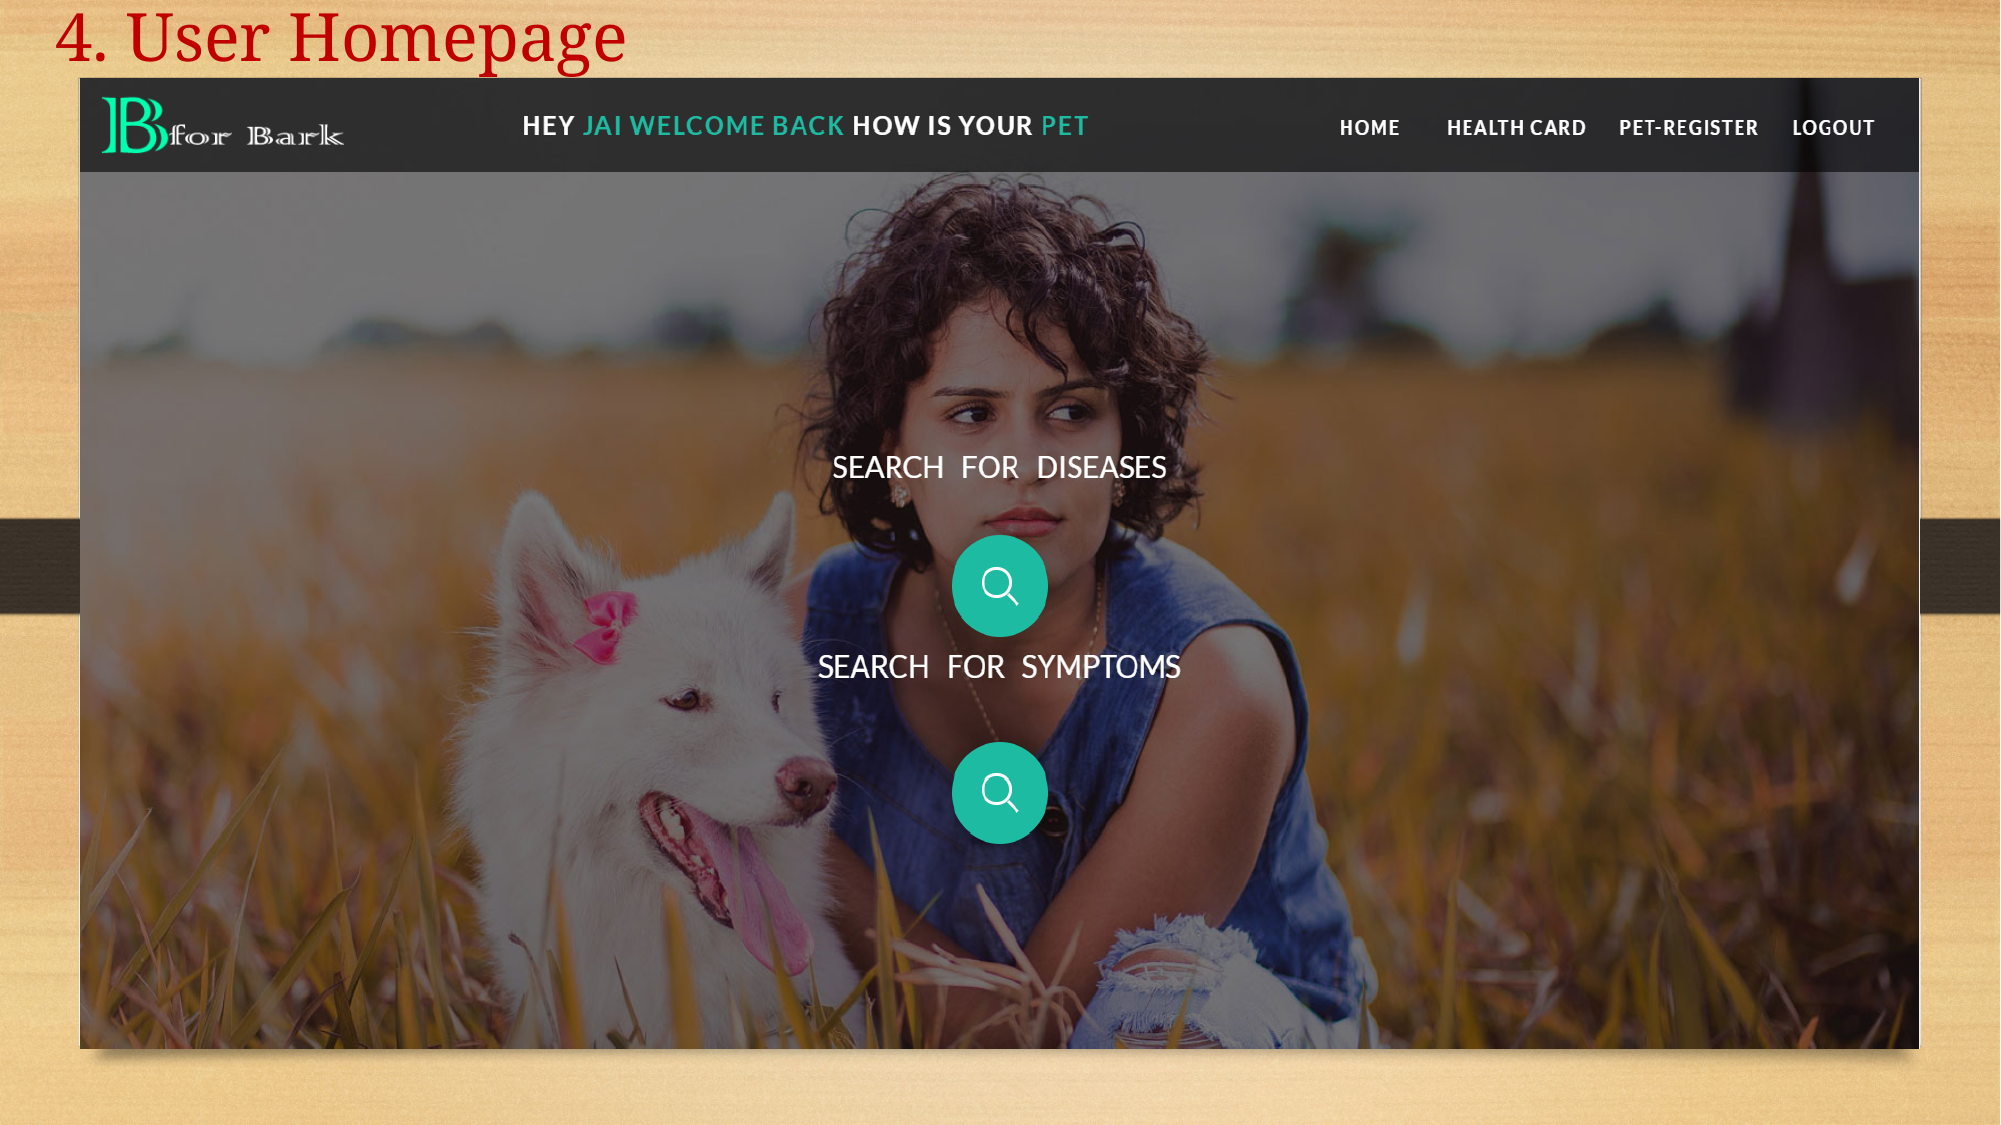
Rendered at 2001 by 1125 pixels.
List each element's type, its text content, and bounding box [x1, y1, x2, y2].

text_box 4. User Homepage [40, 0, 645, 83]
picture [0, 0, 2001, 1125]
